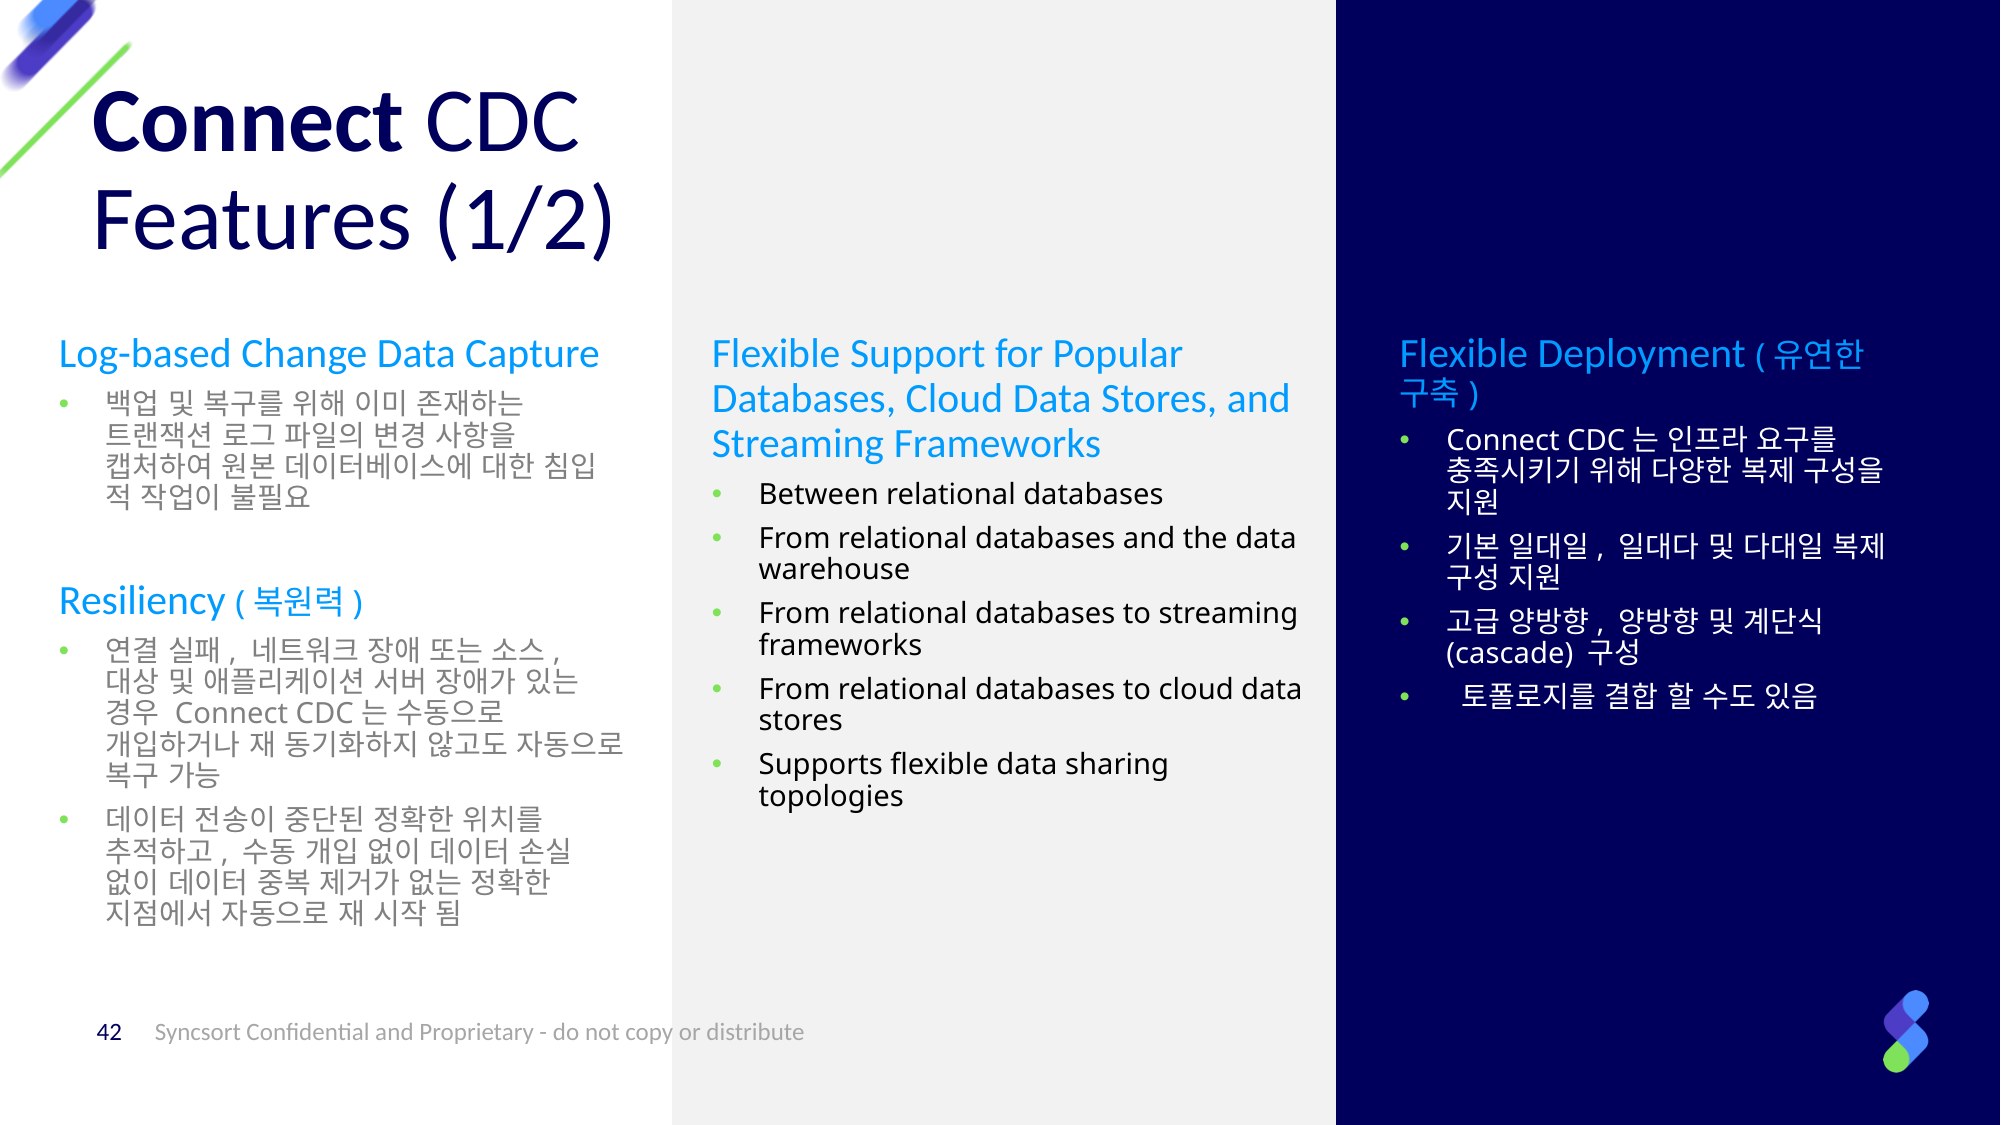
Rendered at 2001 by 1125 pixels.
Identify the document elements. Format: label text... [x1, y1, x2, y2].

footer Syncsort Confidential and Proprietary - do not copy or distribute [155, 1002, 1287, 1062]
picture [0, 0, 203, 203]
slide_number 42 [96, 1004, 155, 1062]
list Log-based Change Data Capture 백업 및 복구를 위해 이미 존재하는 트랜잭션 로그 파일의 변경 사항을 캡처하여 원본 데이터베이스에 대한 침입 적 작업이 불필요 [43, 324, 633, 536]
title Connect CDC Features (1/2) [77, 59, 643, 278]
picture [1883, 990, 1929, 1073]
list Flexible Deployment (유연한 구축) Connect CDC는 인프라 요구를 충족시키기 위해 다양한 복제 구성을 지원 기본 일대일, 일대다 및 다대일 복제 구성 지원 고급 양방향, 양방향 및 계단식(cascade) 구성 토폴로지를 결합 할 수도 있음 [1384, 324, 1951, 750]
text_box Resiliency (복원력) 연결 실패, 네트워크 장애 또는 소스, 대상 및 애플리케이션 서버 장애가 있는 경우 Connect CDC는 수동으로 개입하거나 재 동기화하지 않고도 자동으로 복구 가능 데이터 전송이 중단된 정확한 위치를 추적하고, 수동 개입 없이 데이터 손실 없이 데이터 중복 제거가 없는 정확한 지점에서 자동으로 재 시작 됨 [43, 570, 643, 1004]
list Flexible Support for Popular Databases, Cloud Data Stores, and Streaming Frameworks Between relational databases From relational databases and the data warehouse From relational databases to streaming frameworks From relational databases to cloud data stores Supports flexible data sharing topologies [696, 324, 1321, 854]
